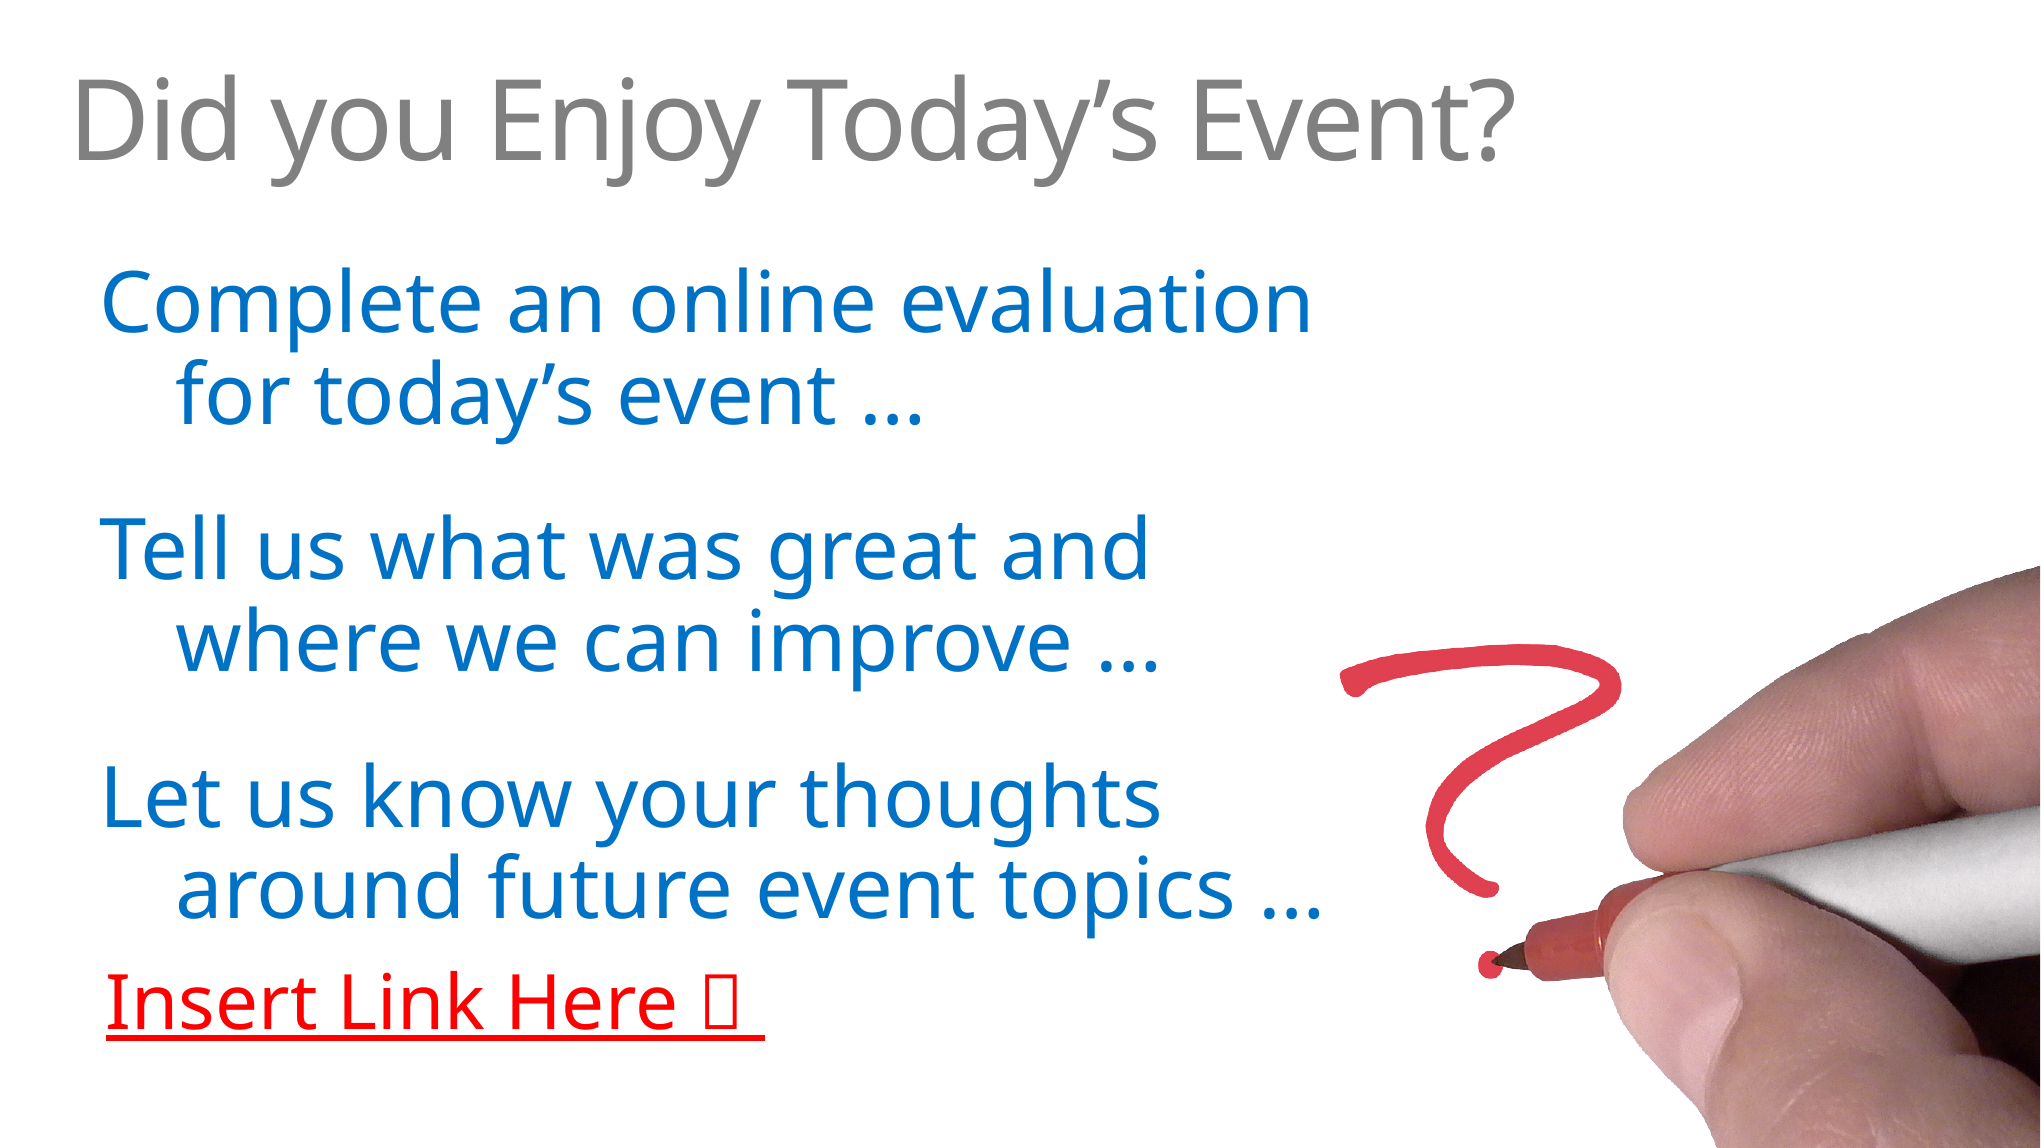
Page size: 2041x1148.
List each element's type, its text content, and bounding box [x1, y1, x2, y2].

text_box Insert Link Here  [75, 928, 1248, 1069]
title Did you Enjoy Today’s Event? [45, 48, 1995, 174]
list Complete an online evaluation for today’s event … Tell us what was great and where we can improve … Let us know your thoughts around future event topics … [75, 244, 1351, 928]
picture [1248, 455, 2041, 1148]
